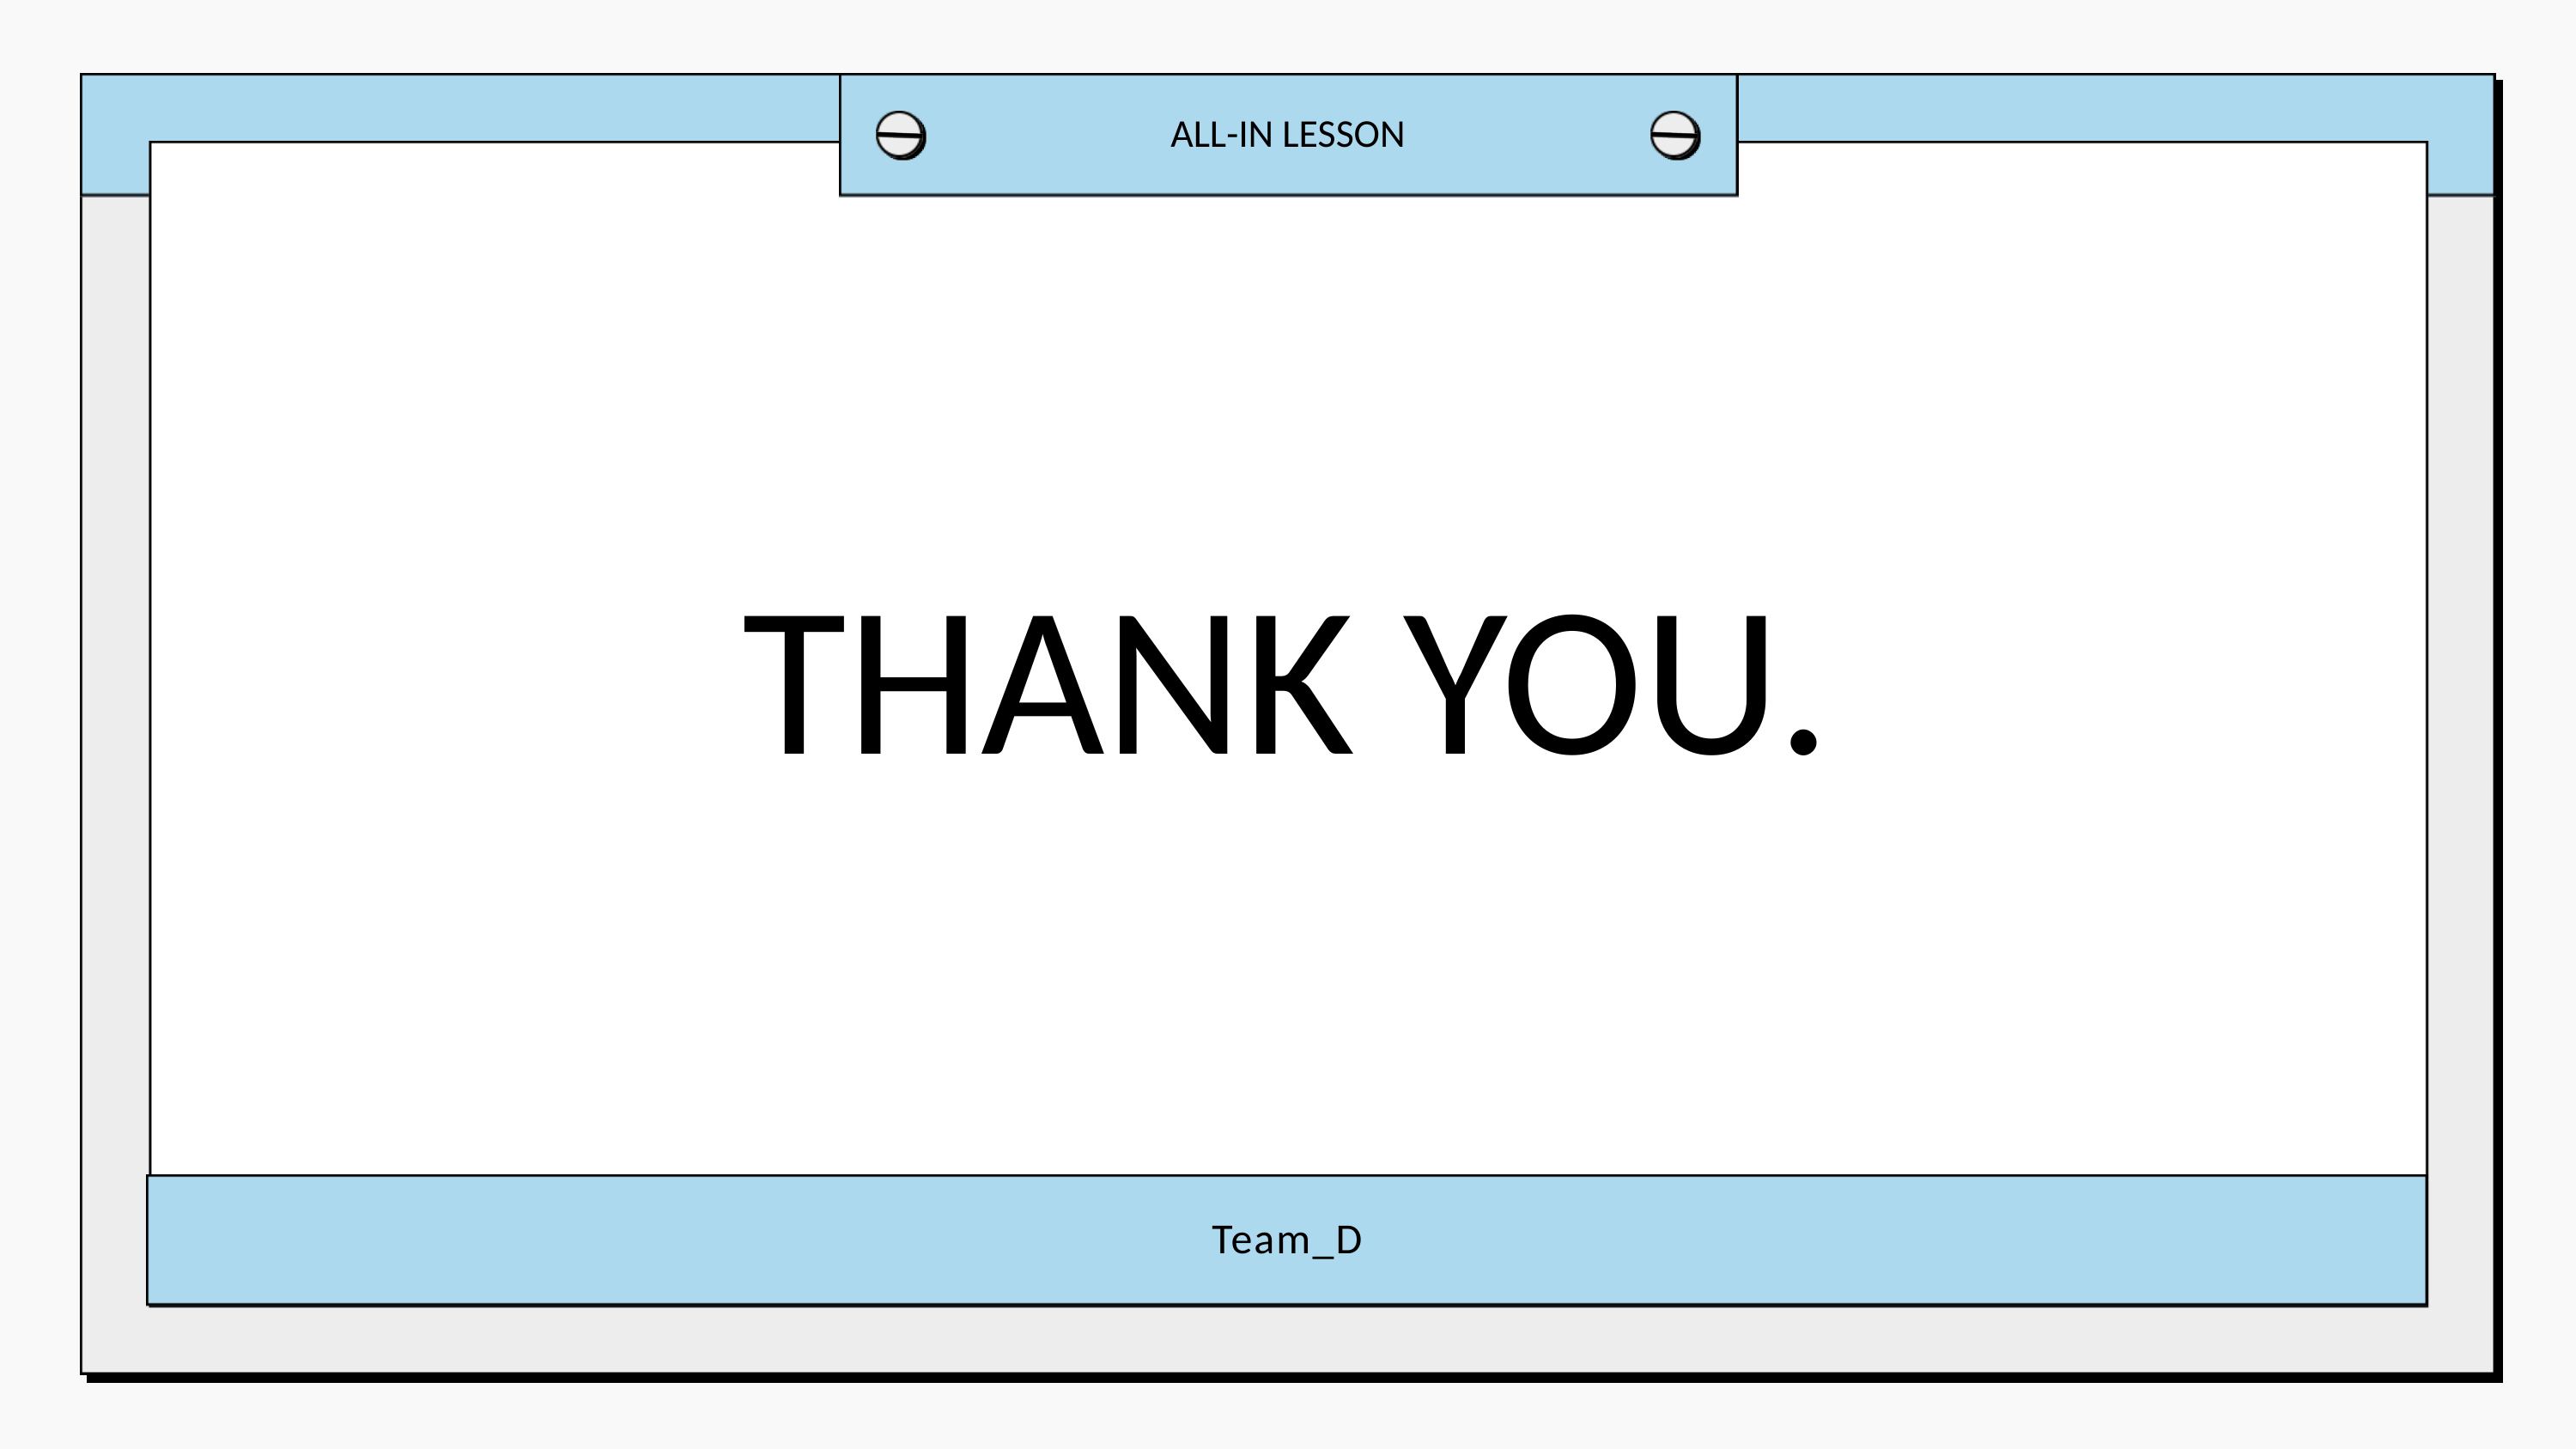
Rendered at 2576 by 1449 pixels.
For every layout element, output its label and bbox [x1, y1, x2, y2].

picture [80, 73, 2496, 1376]
